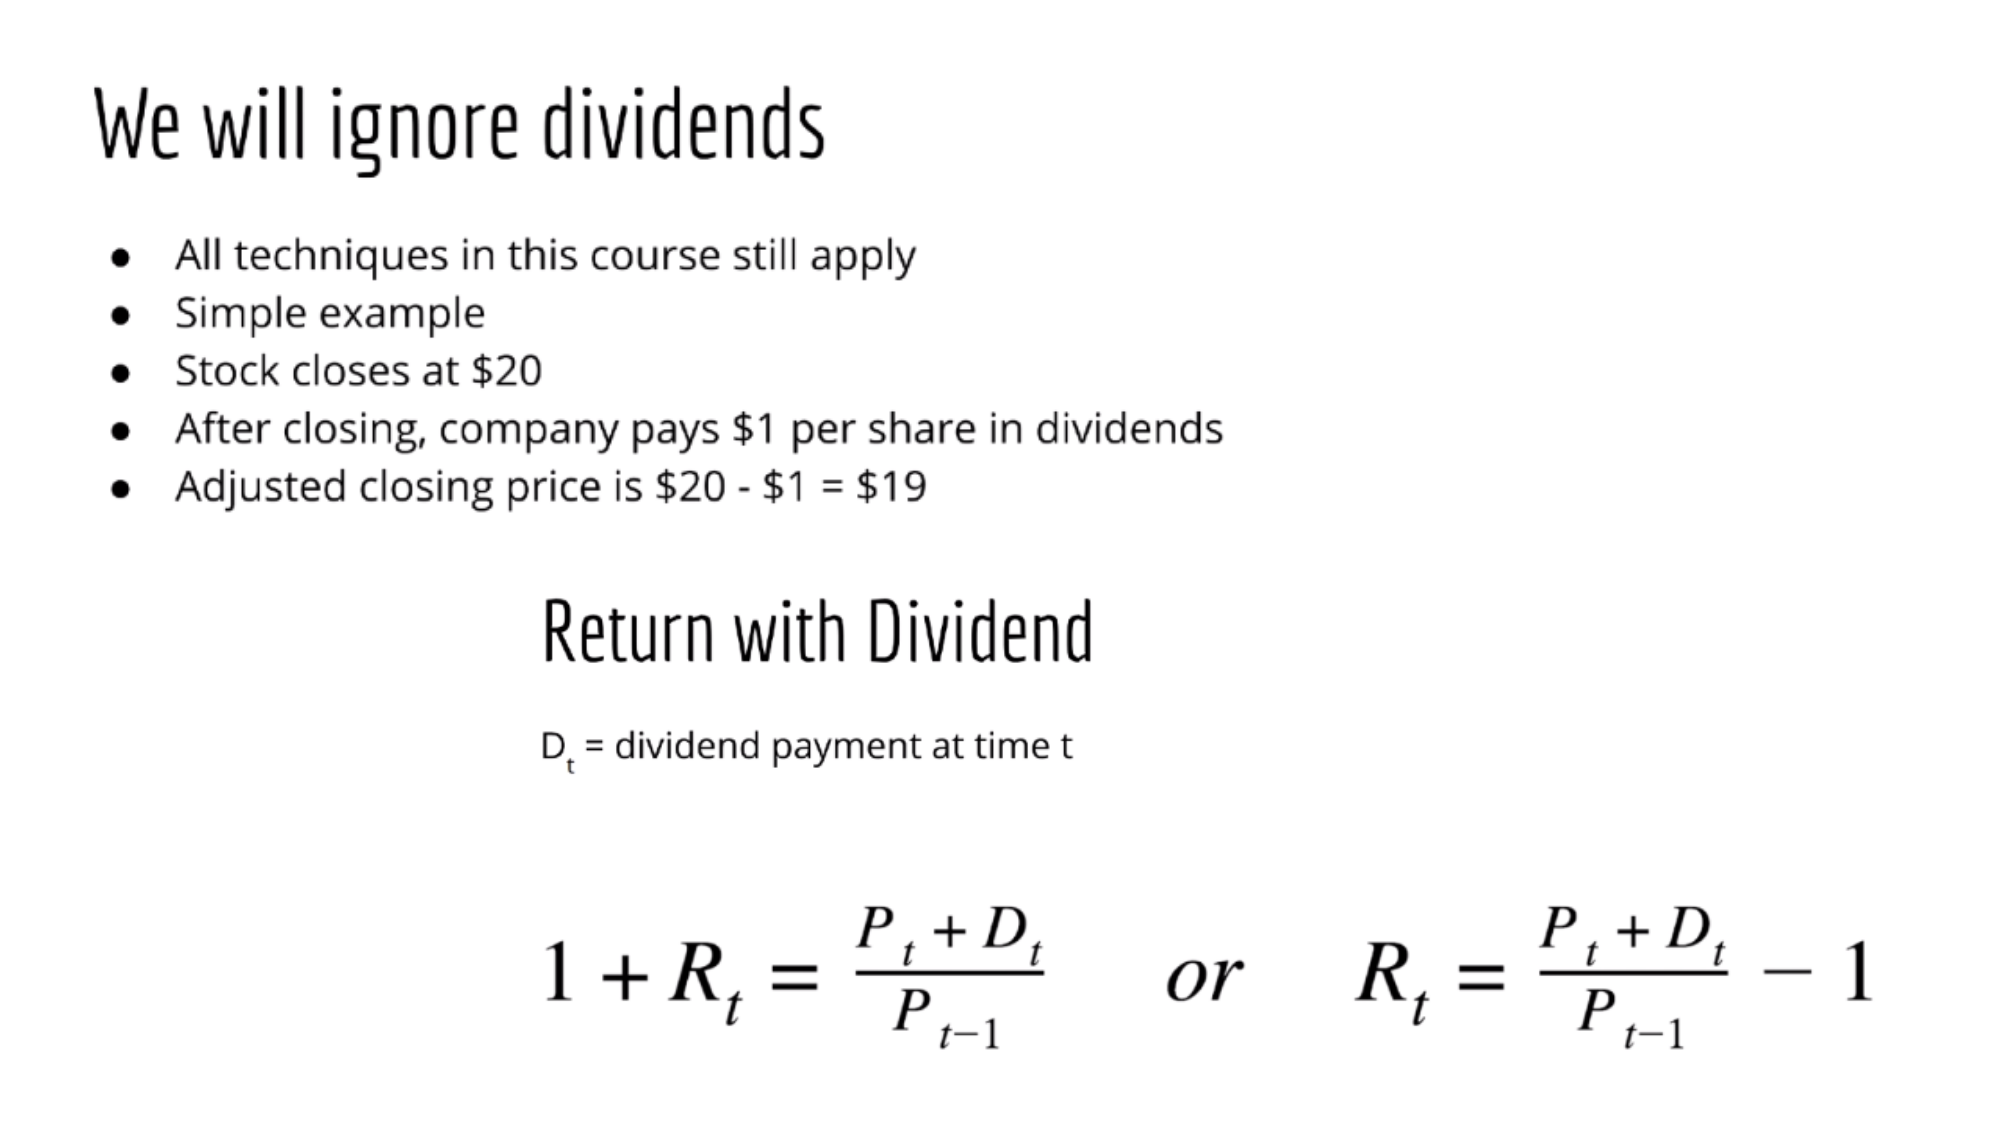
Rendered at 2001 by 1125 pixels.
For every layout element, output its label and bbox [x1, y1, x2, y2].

picture [66, 61, 1269, 545]
picture [504, 580, 1904, 1095]
